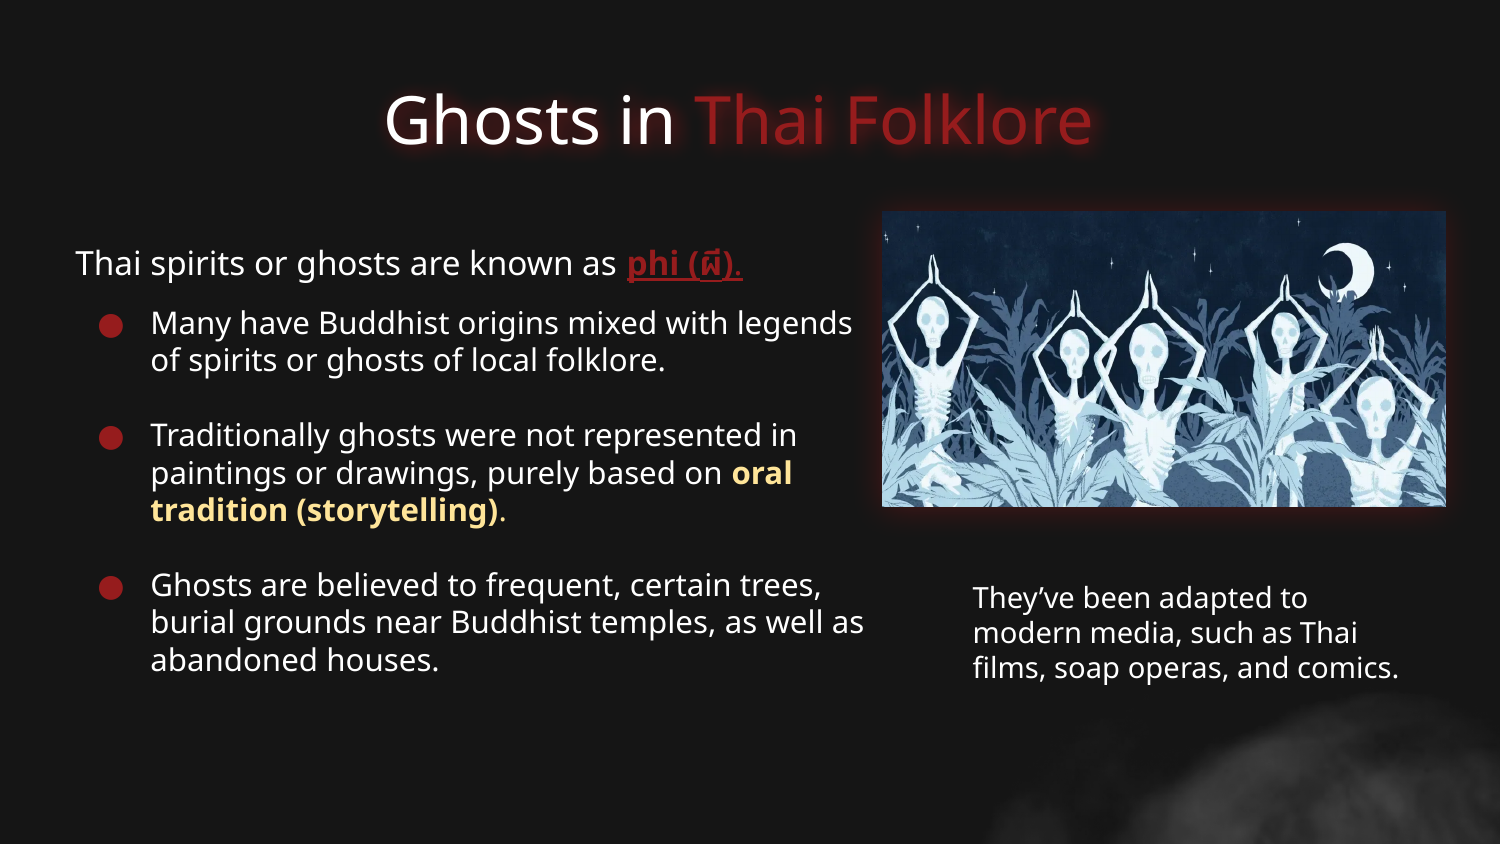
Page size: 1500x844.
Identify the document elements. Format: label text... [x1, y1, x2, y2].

picture [0, 657, 1500, 844]
subtitle Thai spirits or ghosts are known as phi (ผี). Many have Buddhist origins mixed with legends of spirits or ghosts of local folklore. Traditionally ghosts were not represented in paintings or drawings, purely based on oral tradition (storytelling). Ghosts are believed to frequent, certain trees, burial grounds near Buddhist temples, as well as abandoned houses. [60, 227, 896, 657]
picture [882, 210, 1446, 507]
text_box They’ve been adapted to modern media, such as Thai films, soap operas, and comics. [882, 564, 1421, 699]
title Ghosts in Thai Folklore [106, 70, 1373, 165]
